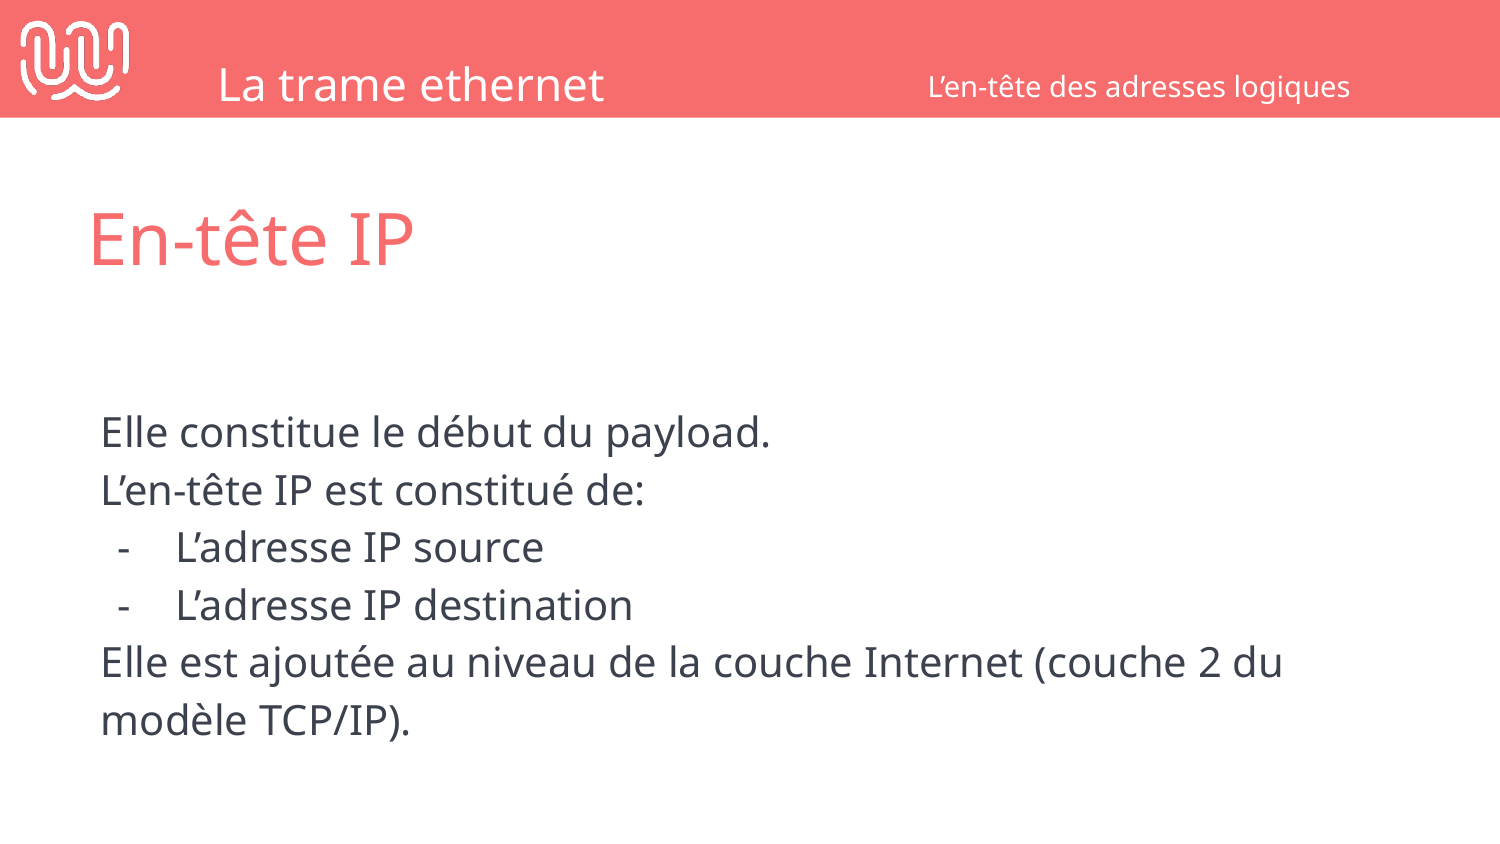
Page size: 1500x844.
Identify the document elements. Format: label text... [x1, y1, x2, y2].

text_box En-tête IP [87, 193, 1478, 281]
picture [20, 20, 134, 101]
text_box La trame ethernet [217, 24, 921, 143]
text_box L’en-tête des adresses logiques [927, 56, 1500, 116]
text_box Elle constitue le début du payload. L’en-tête IP est constitué de: L’adresse IP source L’adresse IP destination Elle est ajoutée au niveau de la couche Internet (couche 2 du modèle TCP/IP). [100, 321, 1407, 821]
